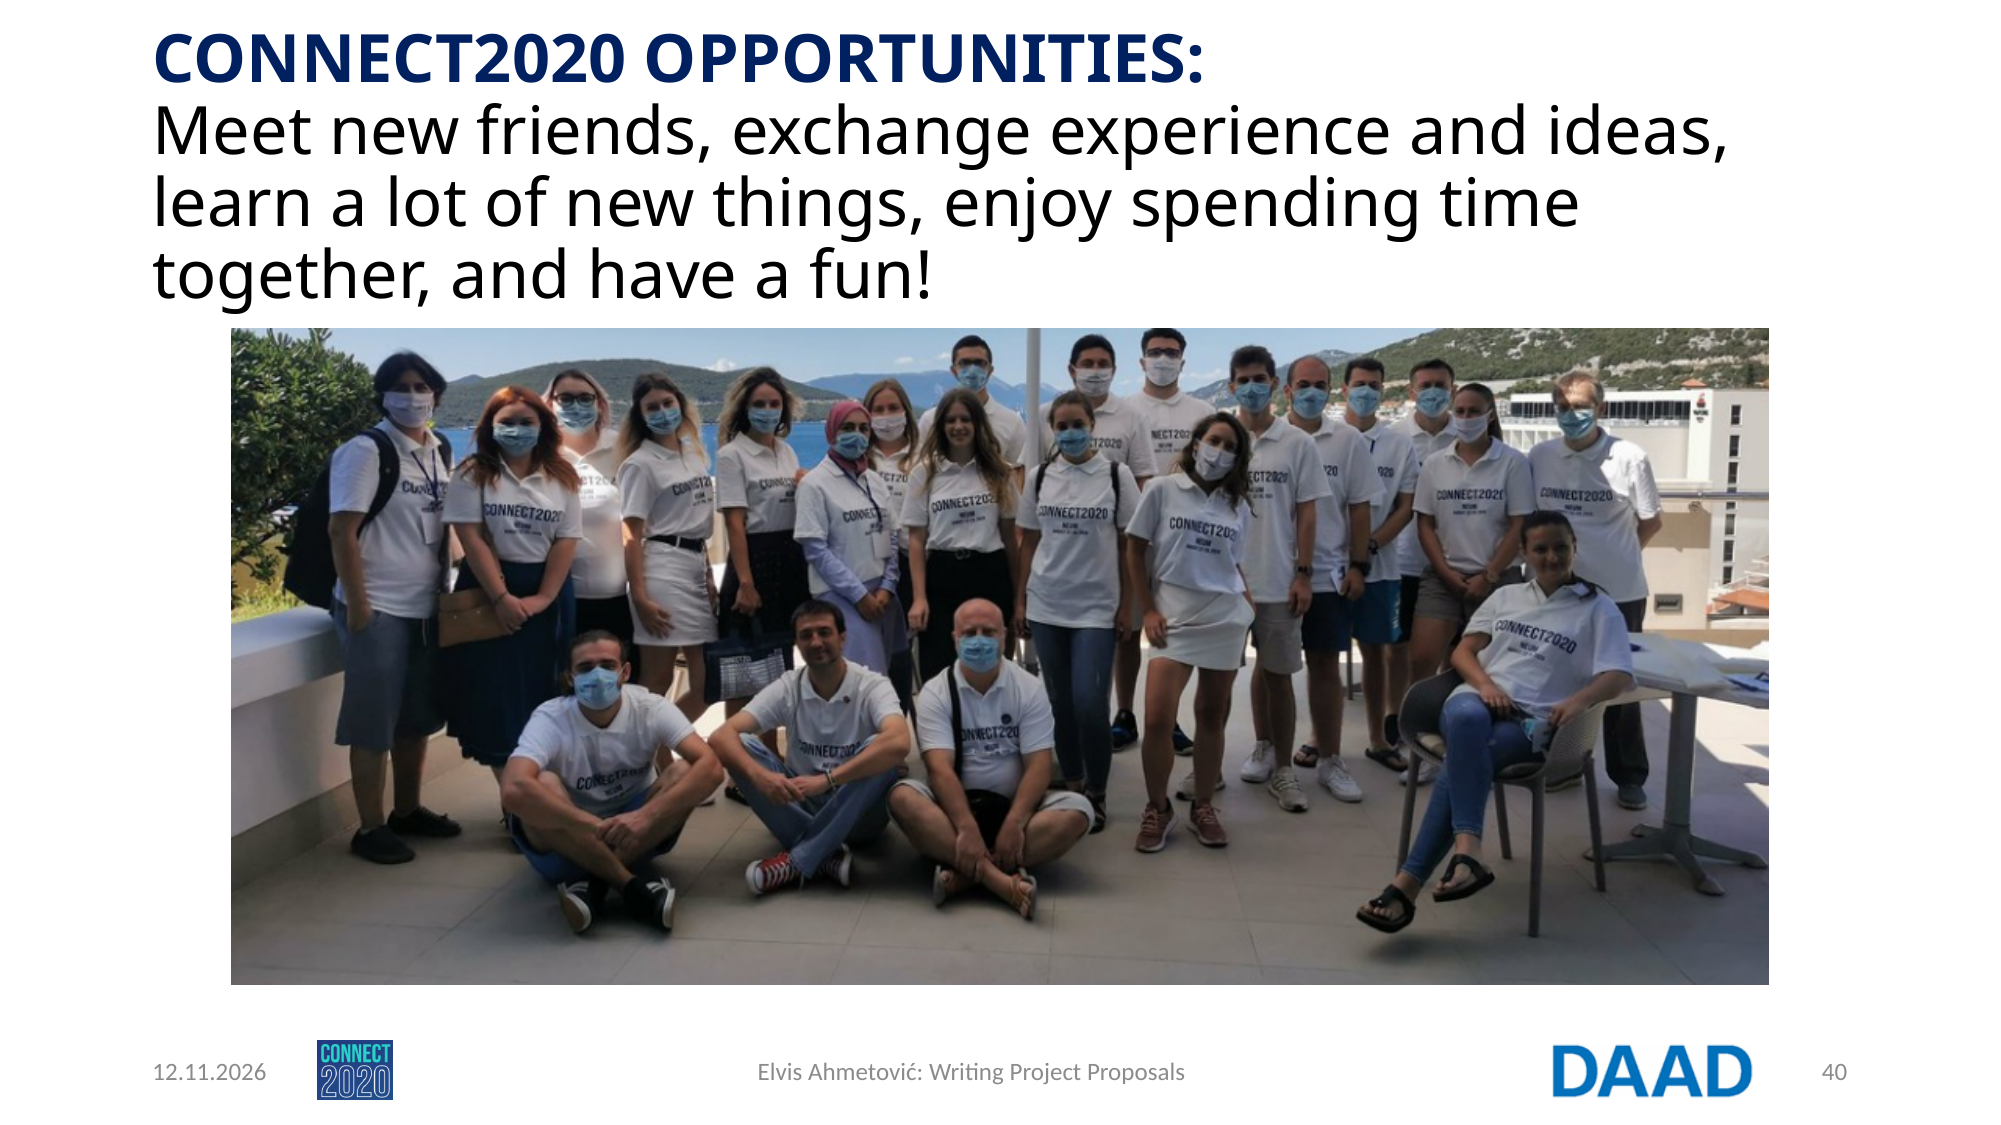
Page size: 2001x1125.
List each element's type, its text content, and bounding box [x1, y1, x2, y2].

title CONNECT2020 OPPORTUNITIES: Meet new friends, exchange experience and ideas, learn a lot of new things, enjoy spending time together, and have a fun! [137, 59, 1863, 278]
picture [317, 1040, 393, 1100]
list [231, 328, 1769, 985]
picture [1551, 1040, 1756, 1100]
